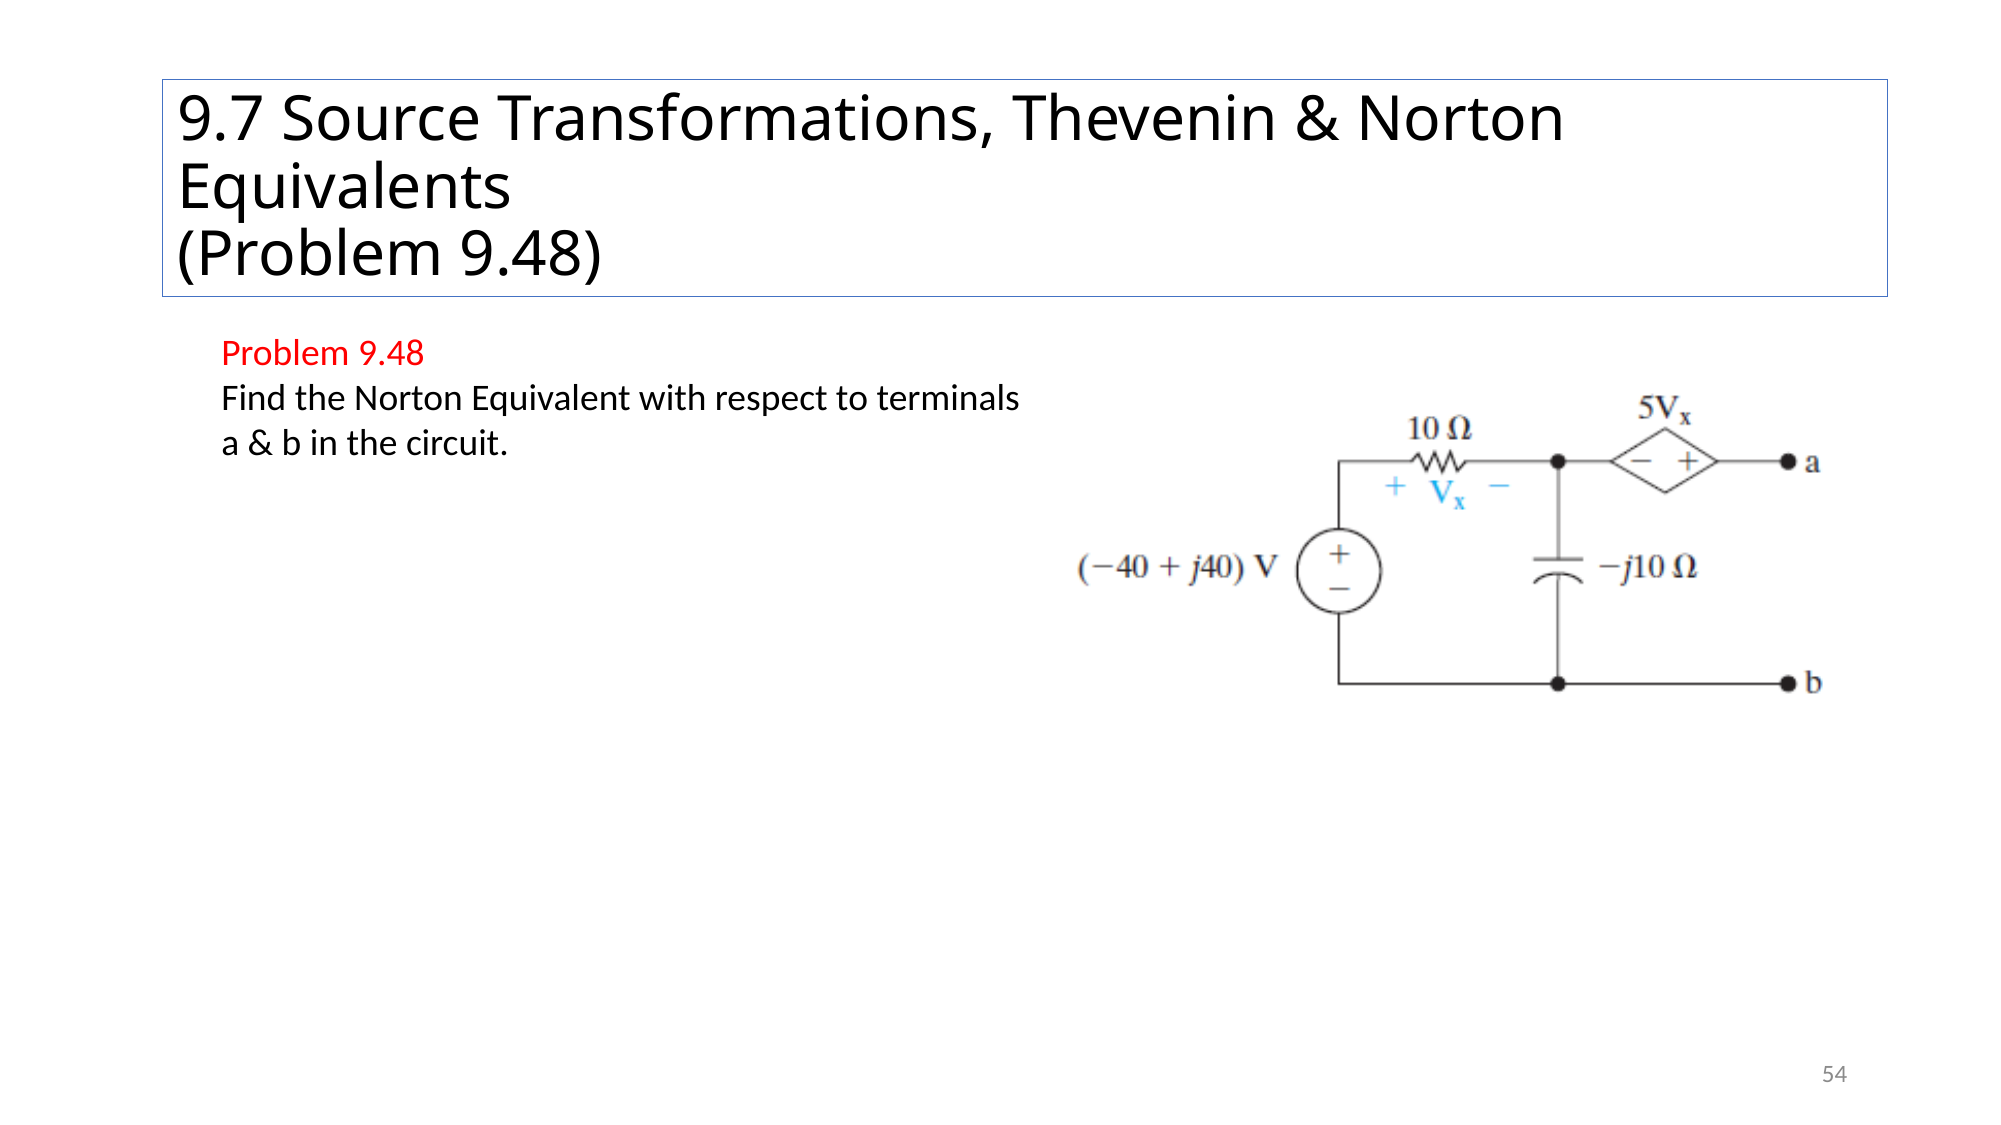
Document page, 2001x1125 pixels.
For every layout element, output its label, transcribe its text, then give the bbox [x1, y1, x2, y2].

slide_number 54 [1412, 1042, 1863, 1103]
text_box 9.7 Source Transformations, Thevenin & Norton Equivalents (Problem 9.48) [162, 79, 1888, 297]
picture [1066, 384, 1889, 735]
text_box Problem 9.48 Find the Norton Equivalent with respect to terminals a & b in the circuit. [206, 320, 1036, 471]
